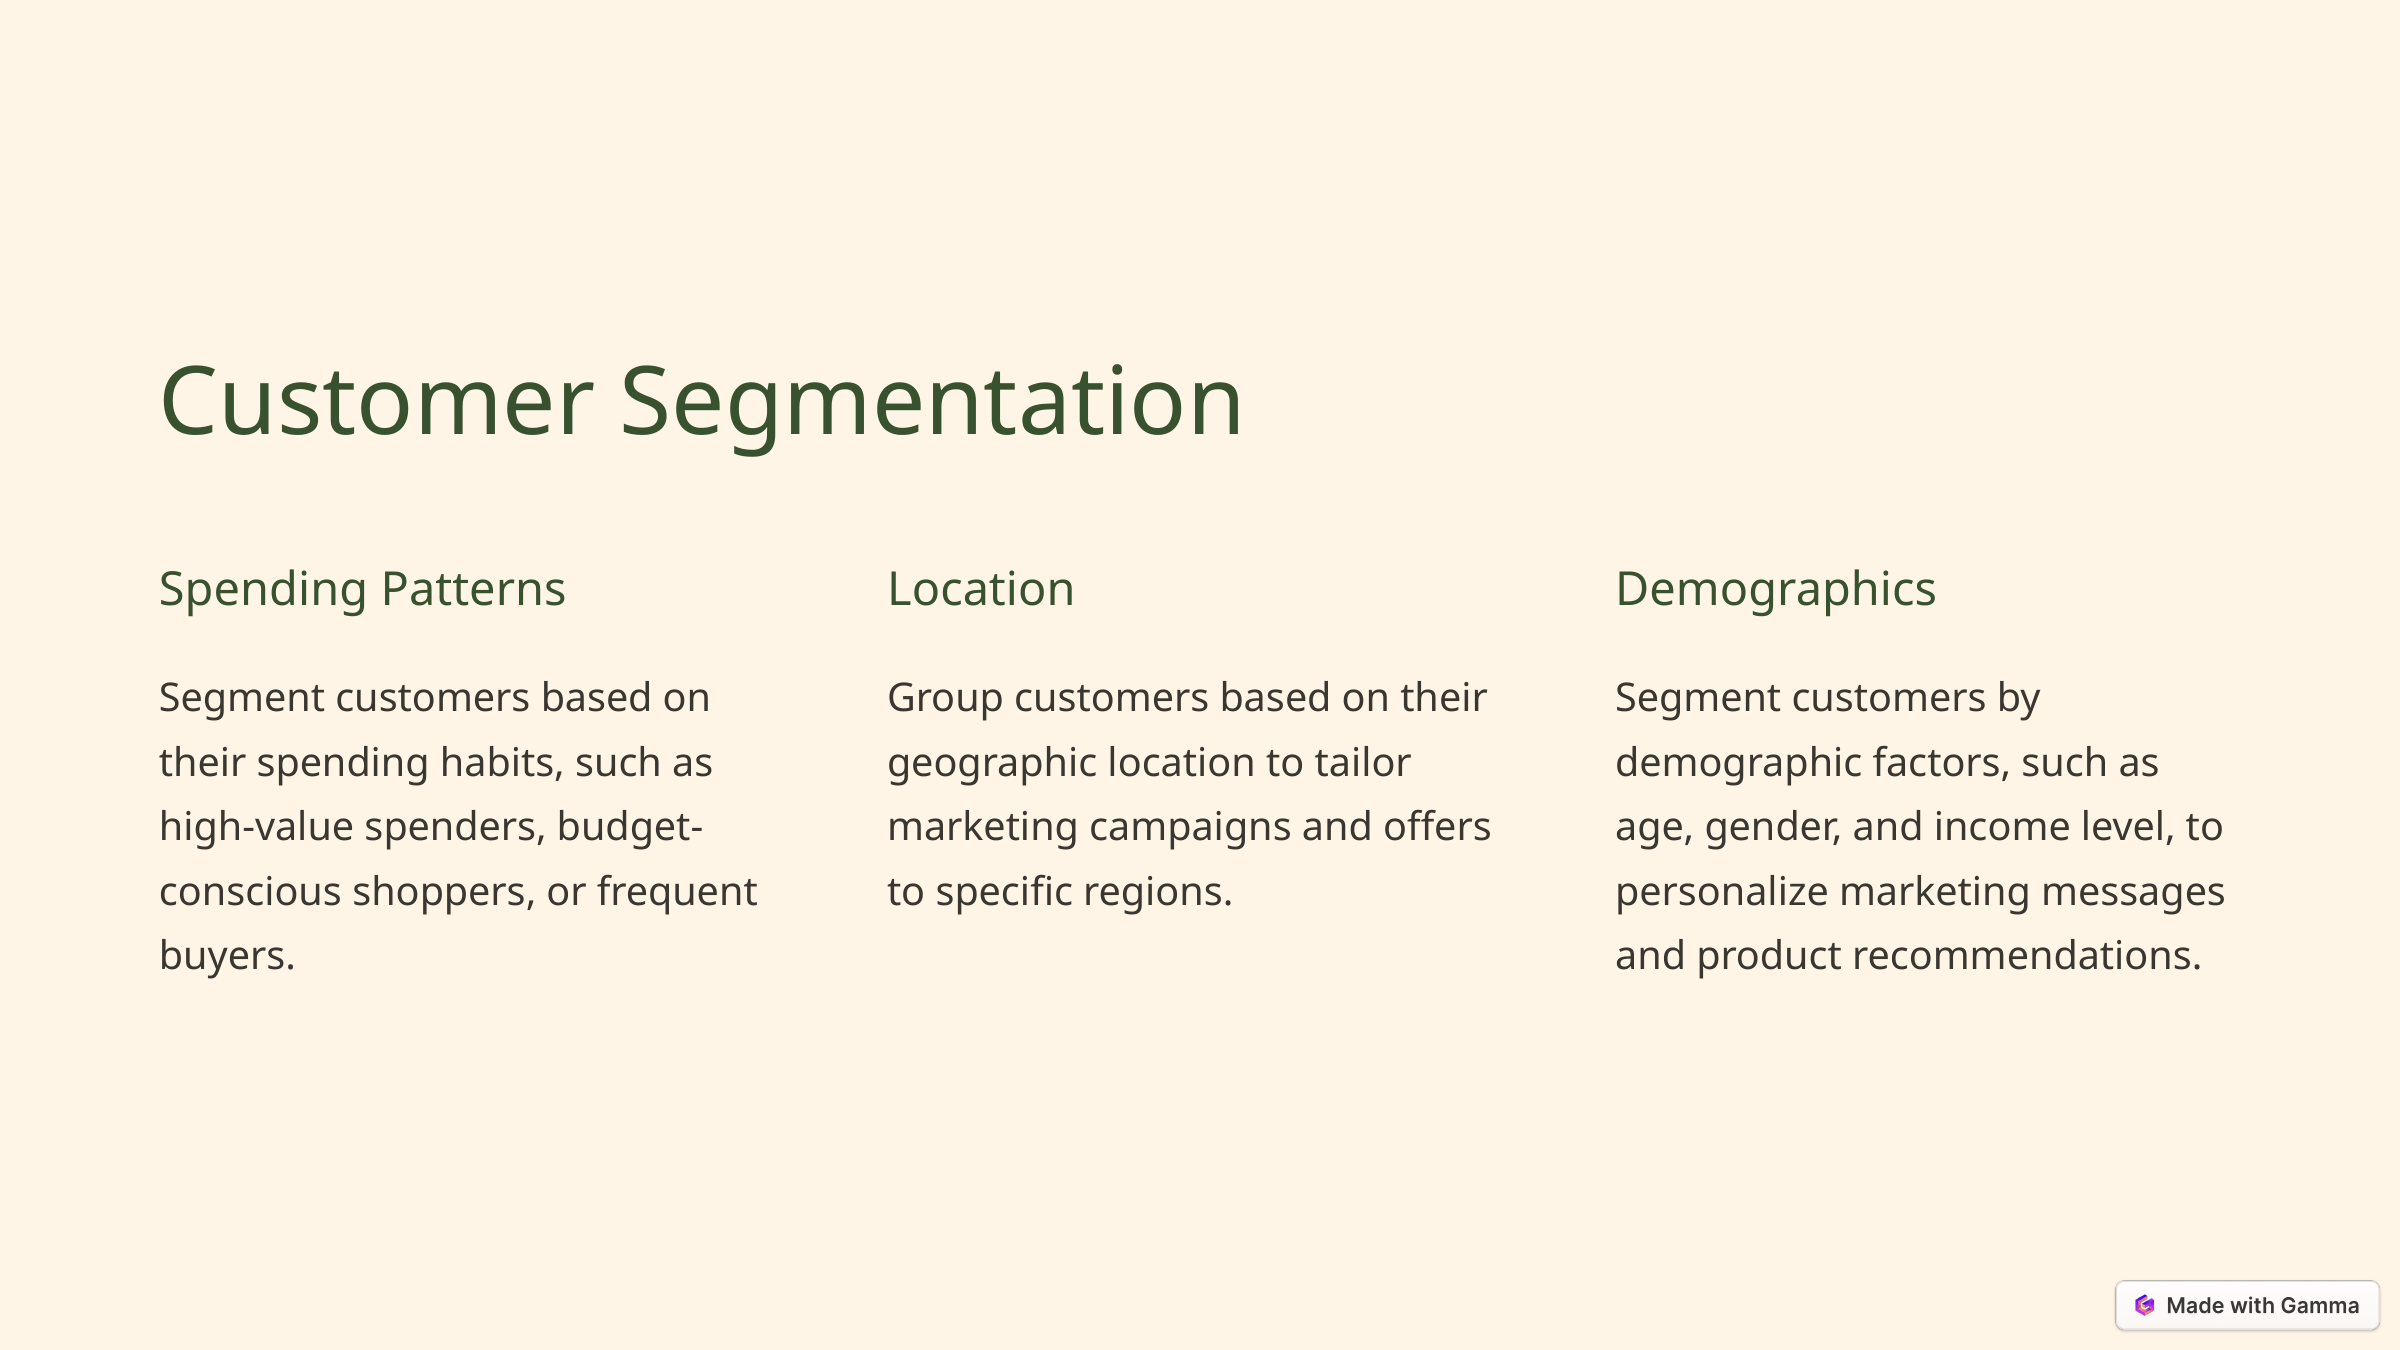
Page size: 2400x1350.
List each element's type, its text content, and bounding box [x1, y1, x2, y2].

text_box Demographics [1615, 554, 2092, 615]
text_box Customer Segmentation [158, 334, 1237, 454]
text_box Segment customers based on their spending habits, such as high-value spenders, budget-conscious shoppers, or frequent buyers. [158, 654, 787, 915]
text_box Spending Patterns [158, 554, 636, 615]
text_box Location [887, 554, 1364, 615]
text_box Group customers based on their geographic location to tailor marketing campaigns and offers to specific regions. [887, 654, 1516, 915]
text_box Segment customers by demographic factors, such as age, gender, and income level, to personalize marketing messages and product recommendations. [1615, 654, 2244, 979]
picture [2106, 1271, 2389, 1339]
